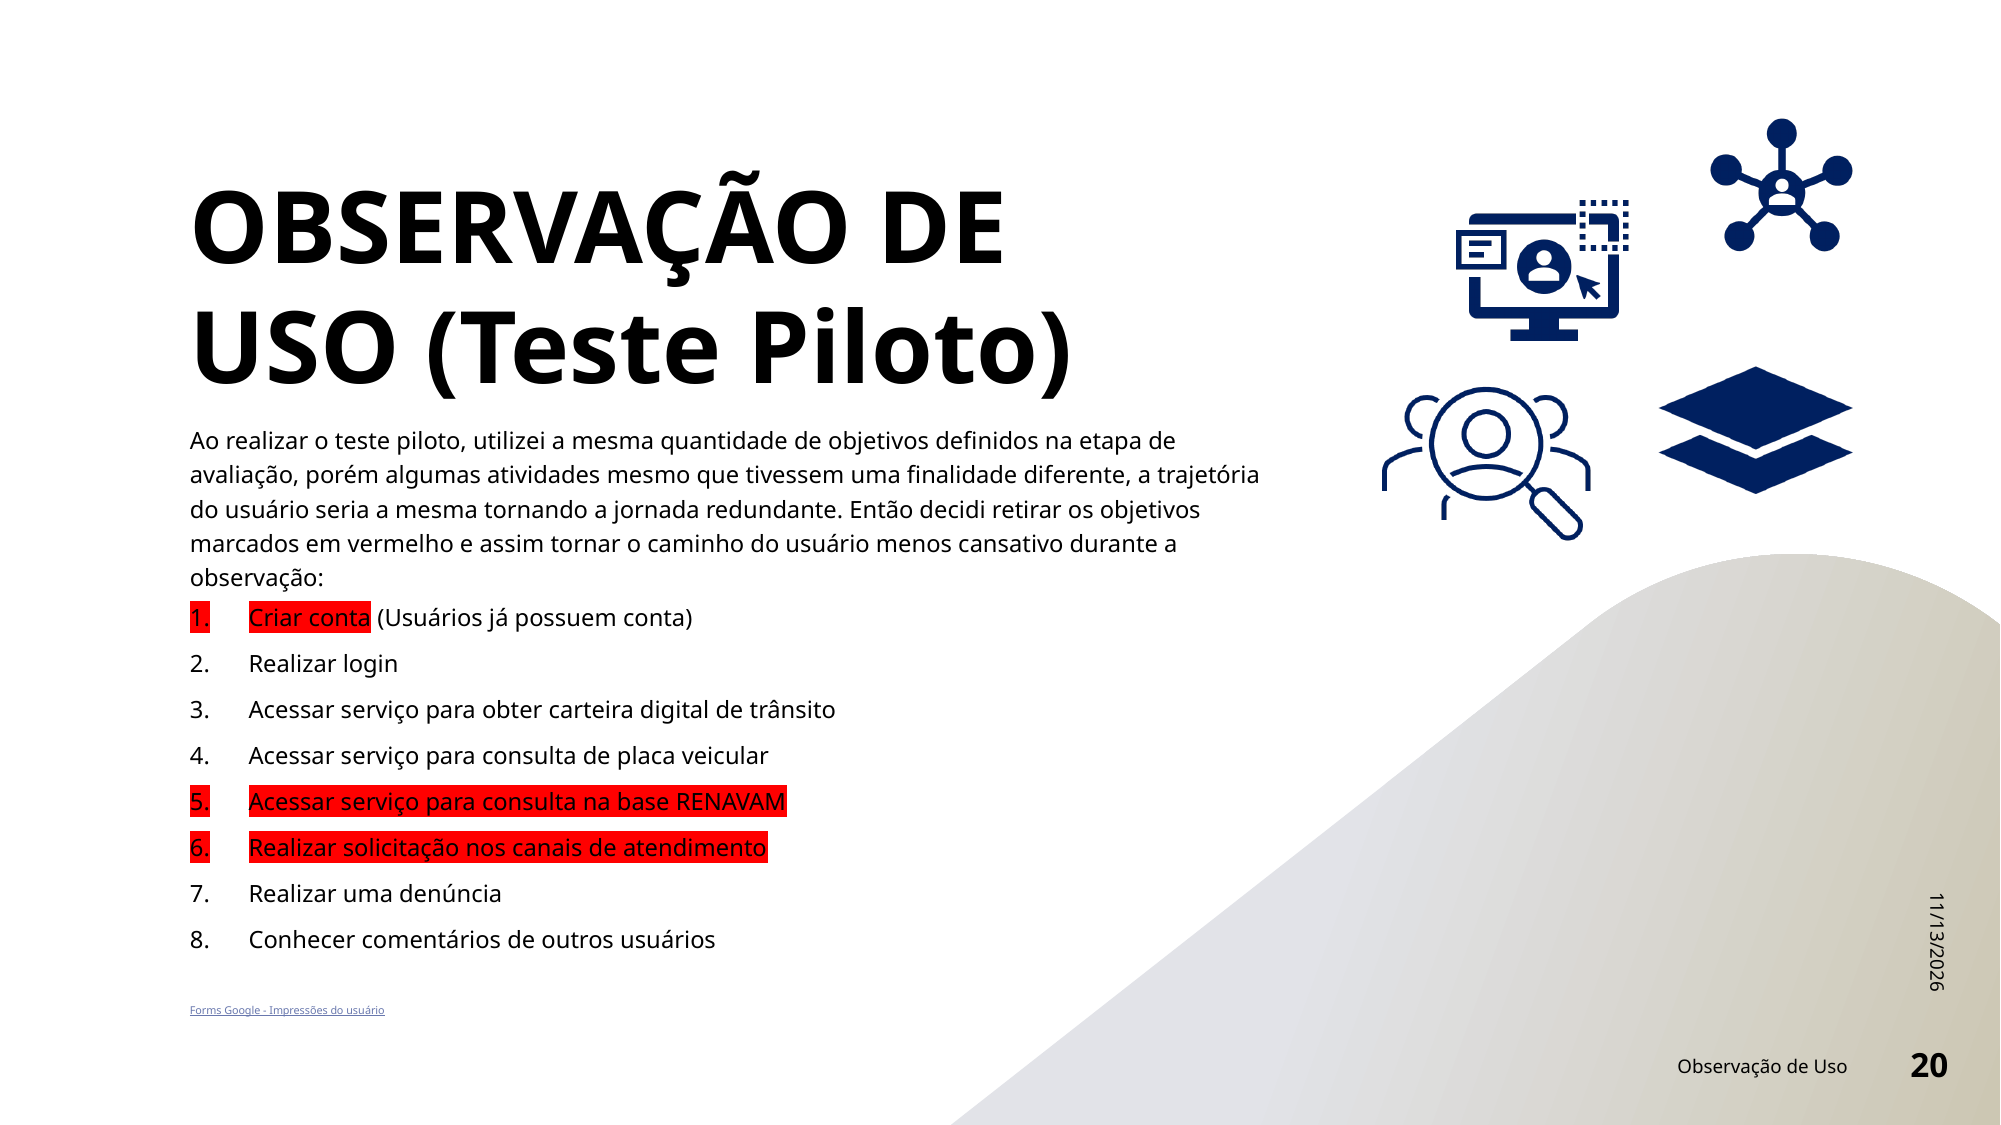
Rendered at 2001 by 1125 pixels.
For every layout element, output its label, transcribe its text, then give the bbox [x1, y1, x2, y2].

subtitle Ao realizar o teste piloto, utilizei a mesma quantidade de objetivos definidos na etapa de avaliação, porém algumas atividades mesmo que tivessem uma finalidade diferente, a trajetória do usuário seria a mesma tornando a jornada redundante. Então decidi retirar os objetivos marcados em vermelho e assim tornar o caminho do usuário menos cansativo durante a observação: Criar conta (Usuários já possuem conta) Realizar login Acessar serviço para obter carteira digital de trânsito Acessar serviço para consulta de placa veicular Acessar serviço para consulta na base RENAVAM Realizar solicitação nos canais de atendimento Realizar uma denúncia Conhecer comentários de outros usuários Forms Google - Impressões do usuário [174, 412, 1294, 1037]
title OBSERVAÇÃO DE USO (Teste Piloto) [174, 139, 1192, 411]
picture [1367, 185, 1632, 581]
picture [1654, 328, 1858, 532]
slide_number 20 [1862, 1036, 1964, 1097]
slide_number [1906, 571, 1967, 1008]
footer Observação de Uso [1412, 1036, 1862, 1097]
picture [1691, 96, 1871, 276]
